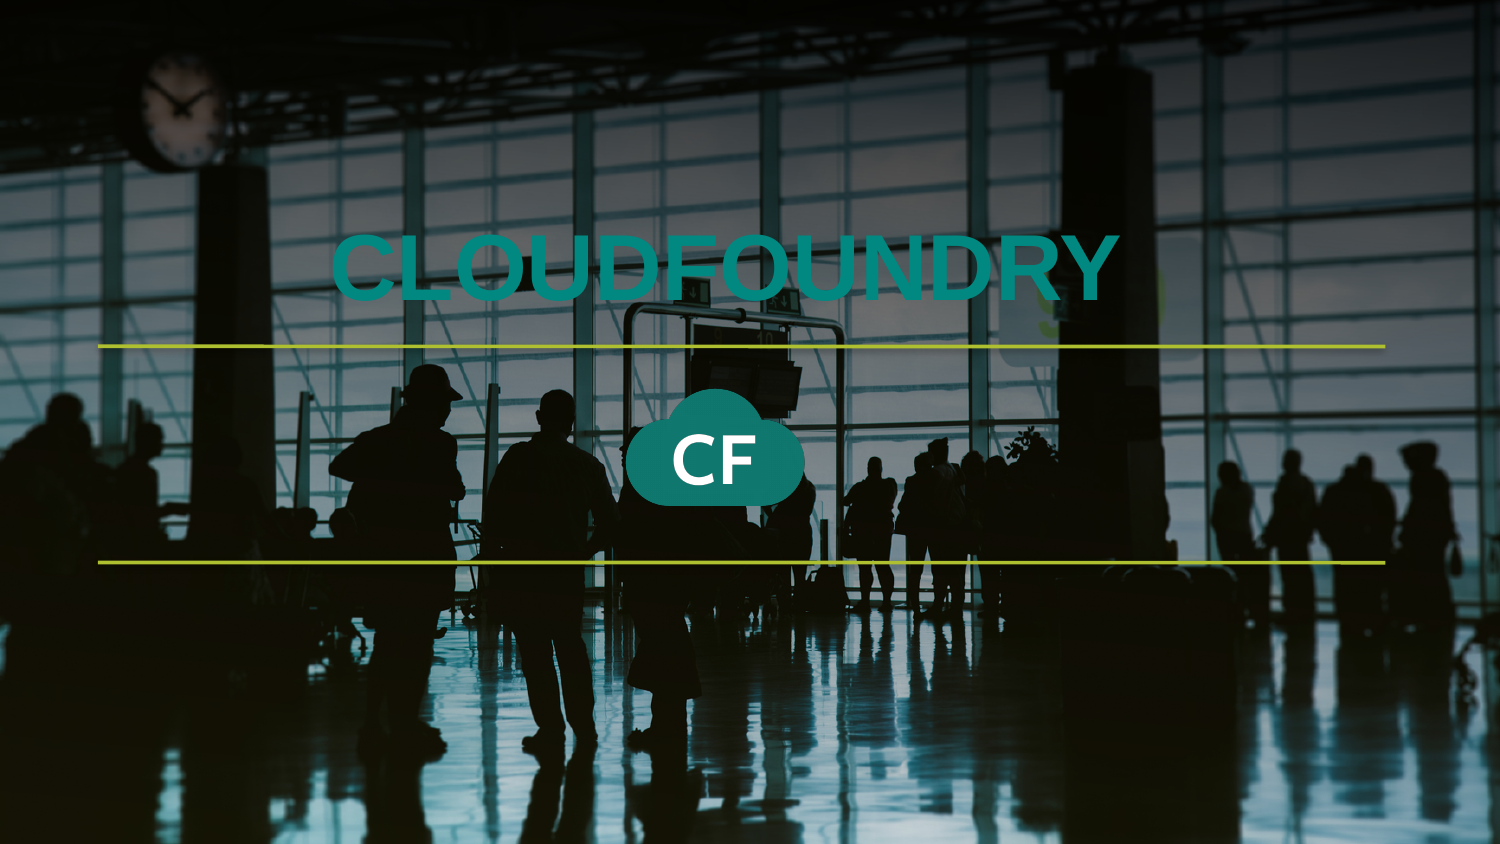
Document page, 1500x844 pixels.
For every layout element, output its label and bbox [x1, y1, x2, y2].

picture [0, 0, 1500, 844]
text_box [615, 381, 811, 514]
